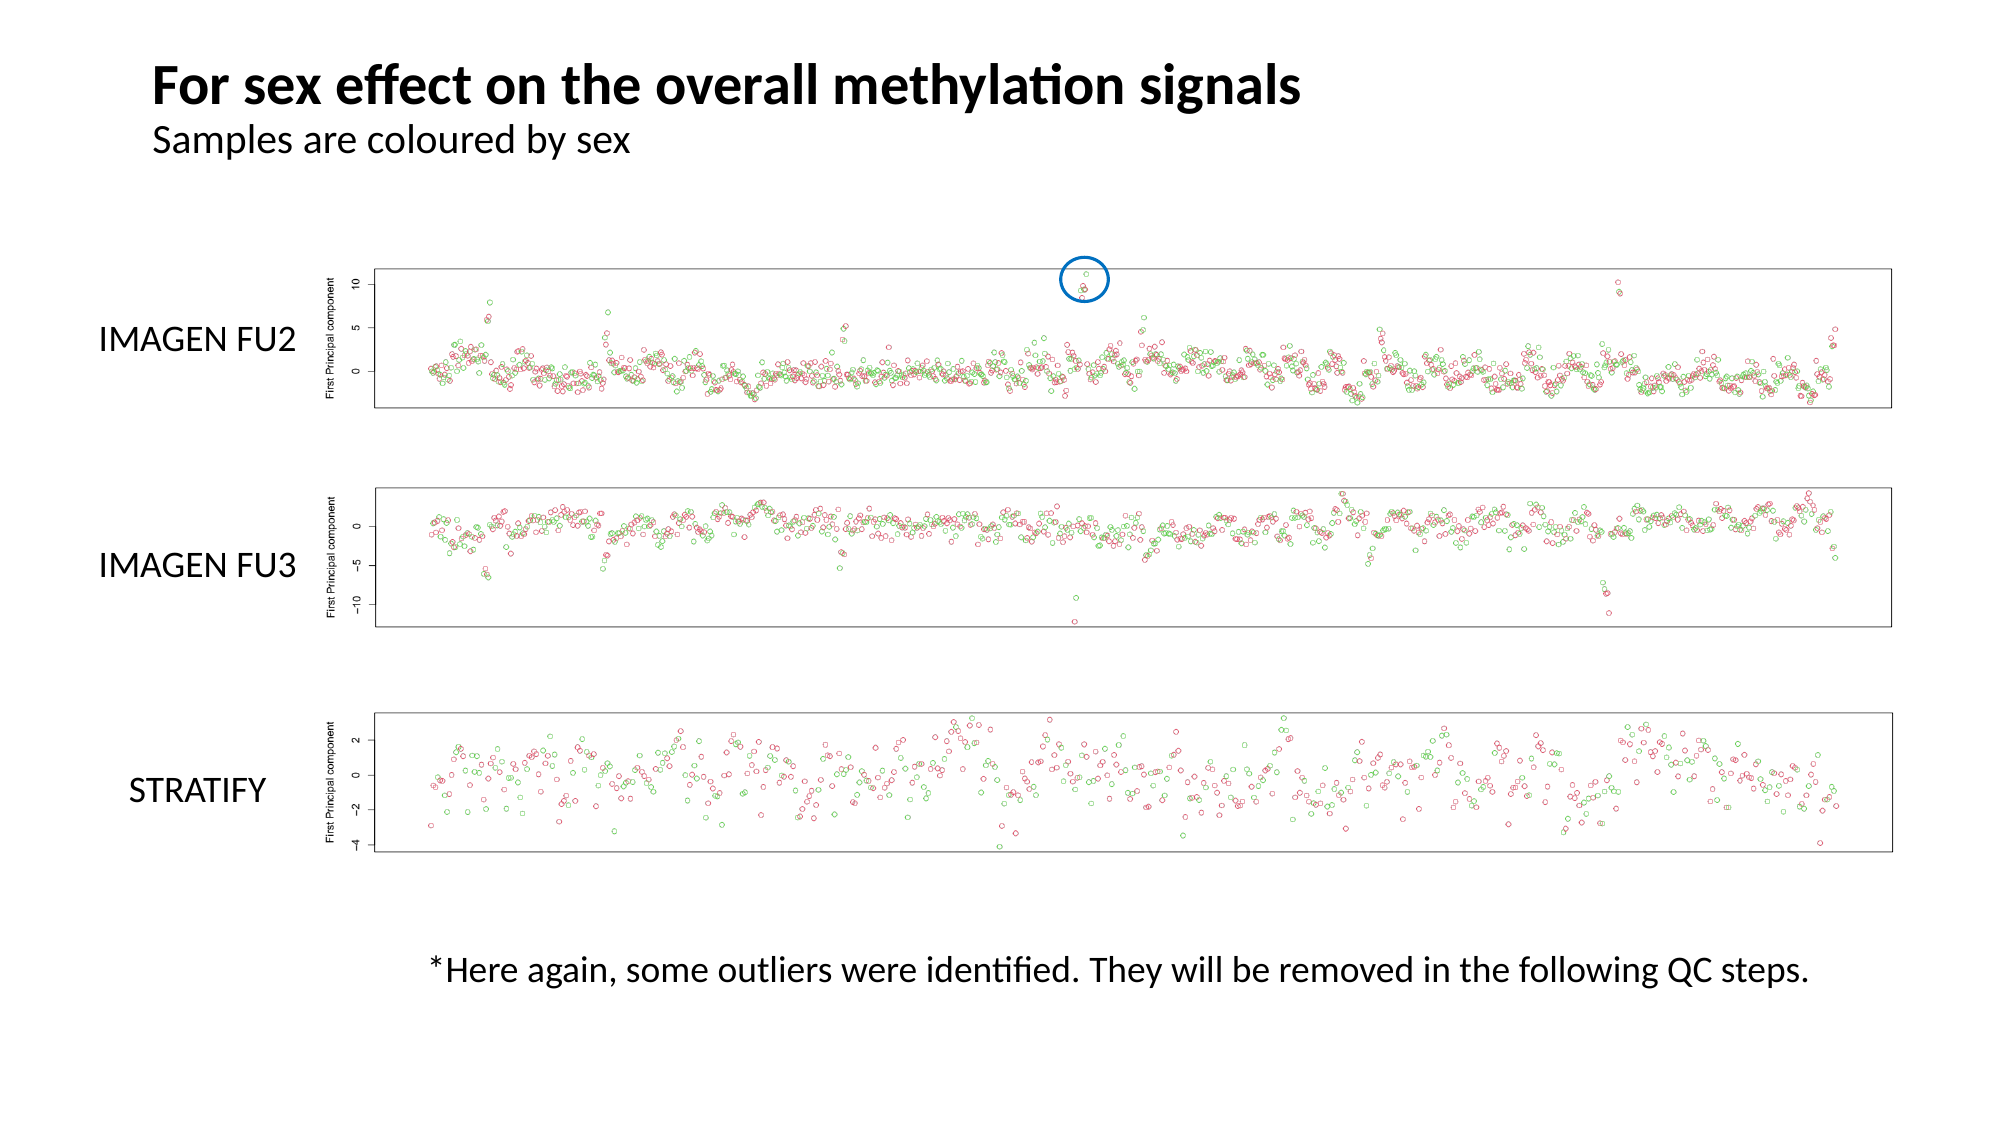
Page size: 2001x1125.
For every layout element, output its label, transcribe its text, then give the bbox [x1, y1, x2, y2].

picture [322, 239, 1917, 436]
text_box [82, 306, 314, 594]
text_box STRATIFY [114, 757, 282, 817]
picture [322, 689, 1918, 887]
picture [322, 464, 1917, 661]
text_box *Here again, some outliers were identified. They will be removed in the following QC steps. [412, 937, 1827, 998]
title For sex effect on the overall methylation signals Samples are coloured by sex [137, 0, 1863, 218]
